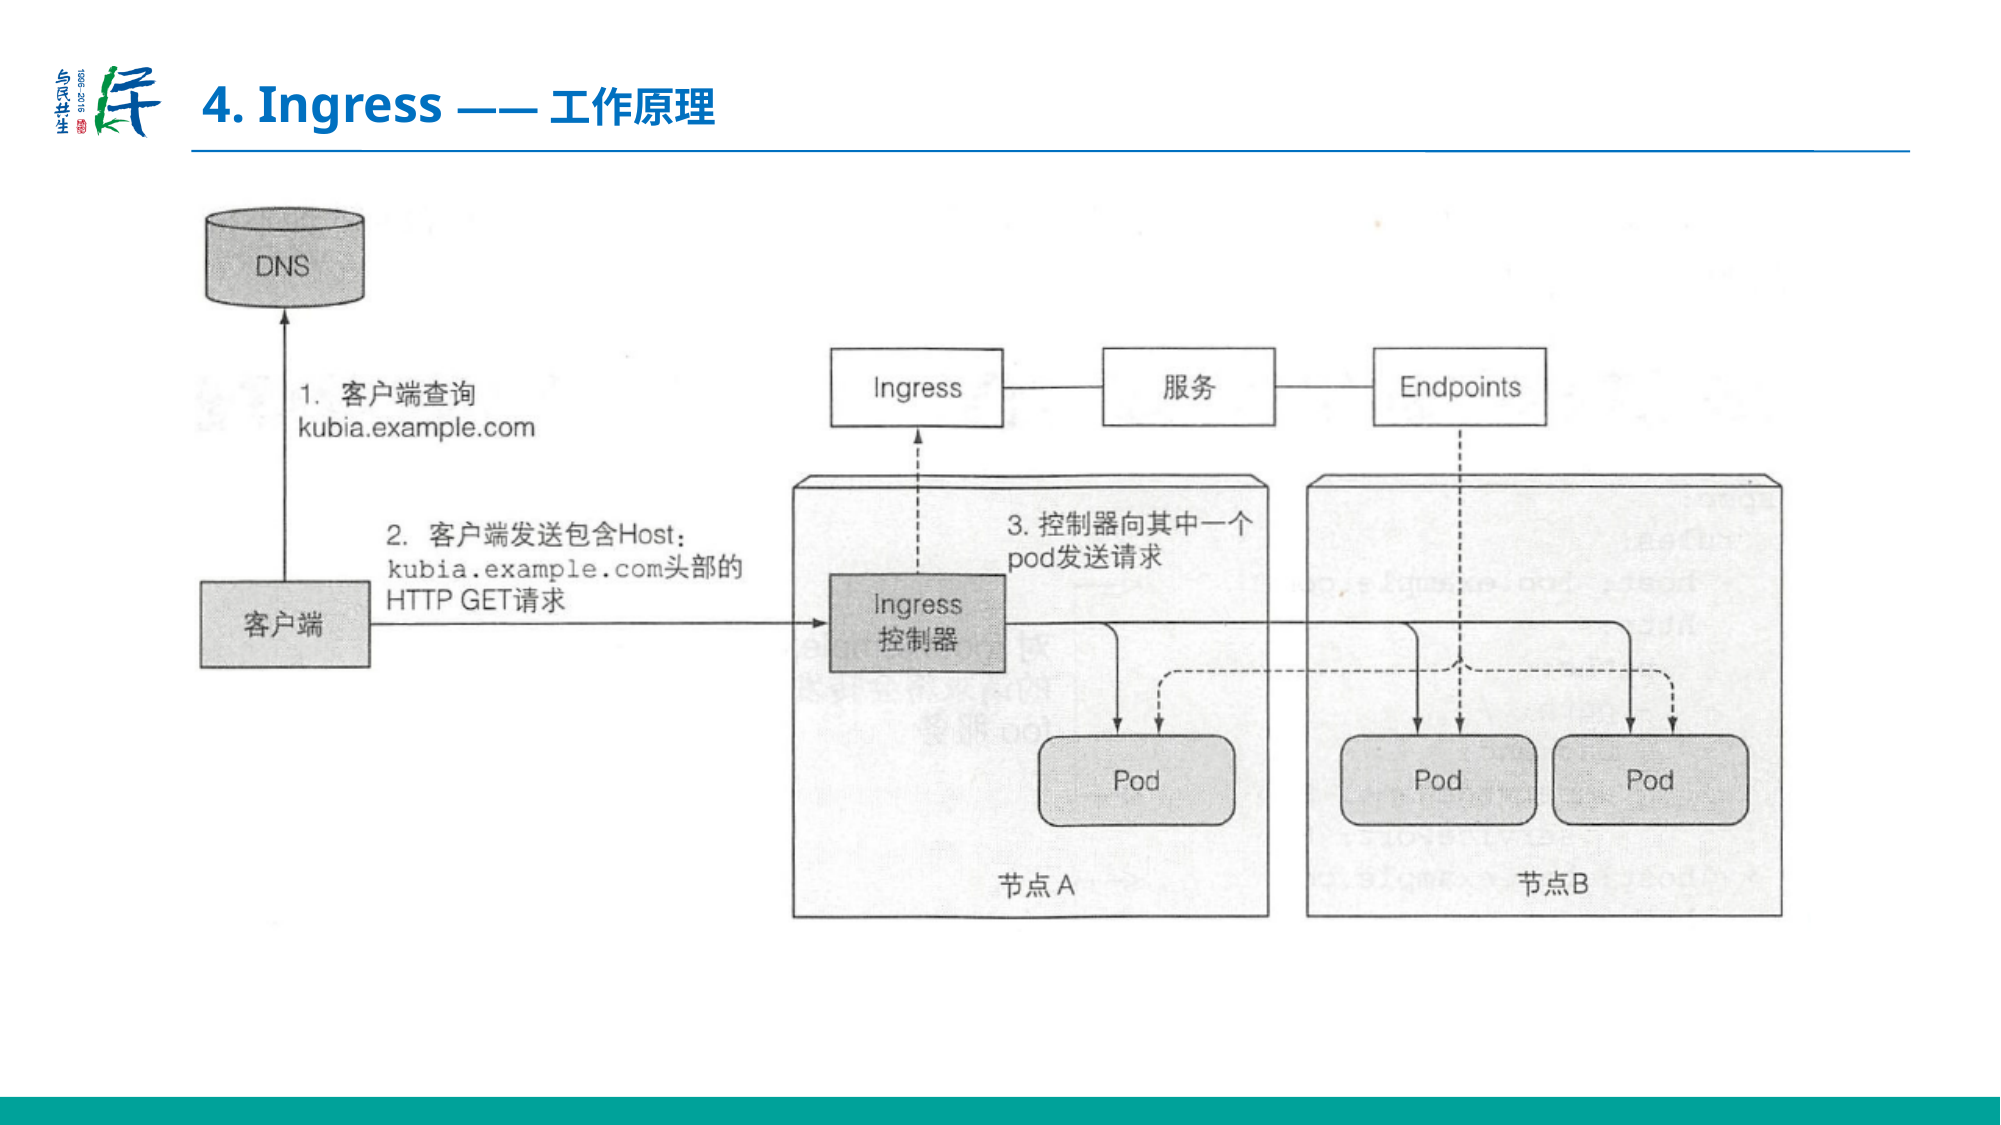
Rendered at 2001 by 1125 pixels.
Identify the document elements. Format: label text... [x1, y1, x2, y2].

picture [187, 193, 1811, 932]
picture [54, 66, 162, 138]
title 4. Ingress ——工作原理 [187, 56, 1911, 149]
slide_number [0, 1094, 2000, 1125]
